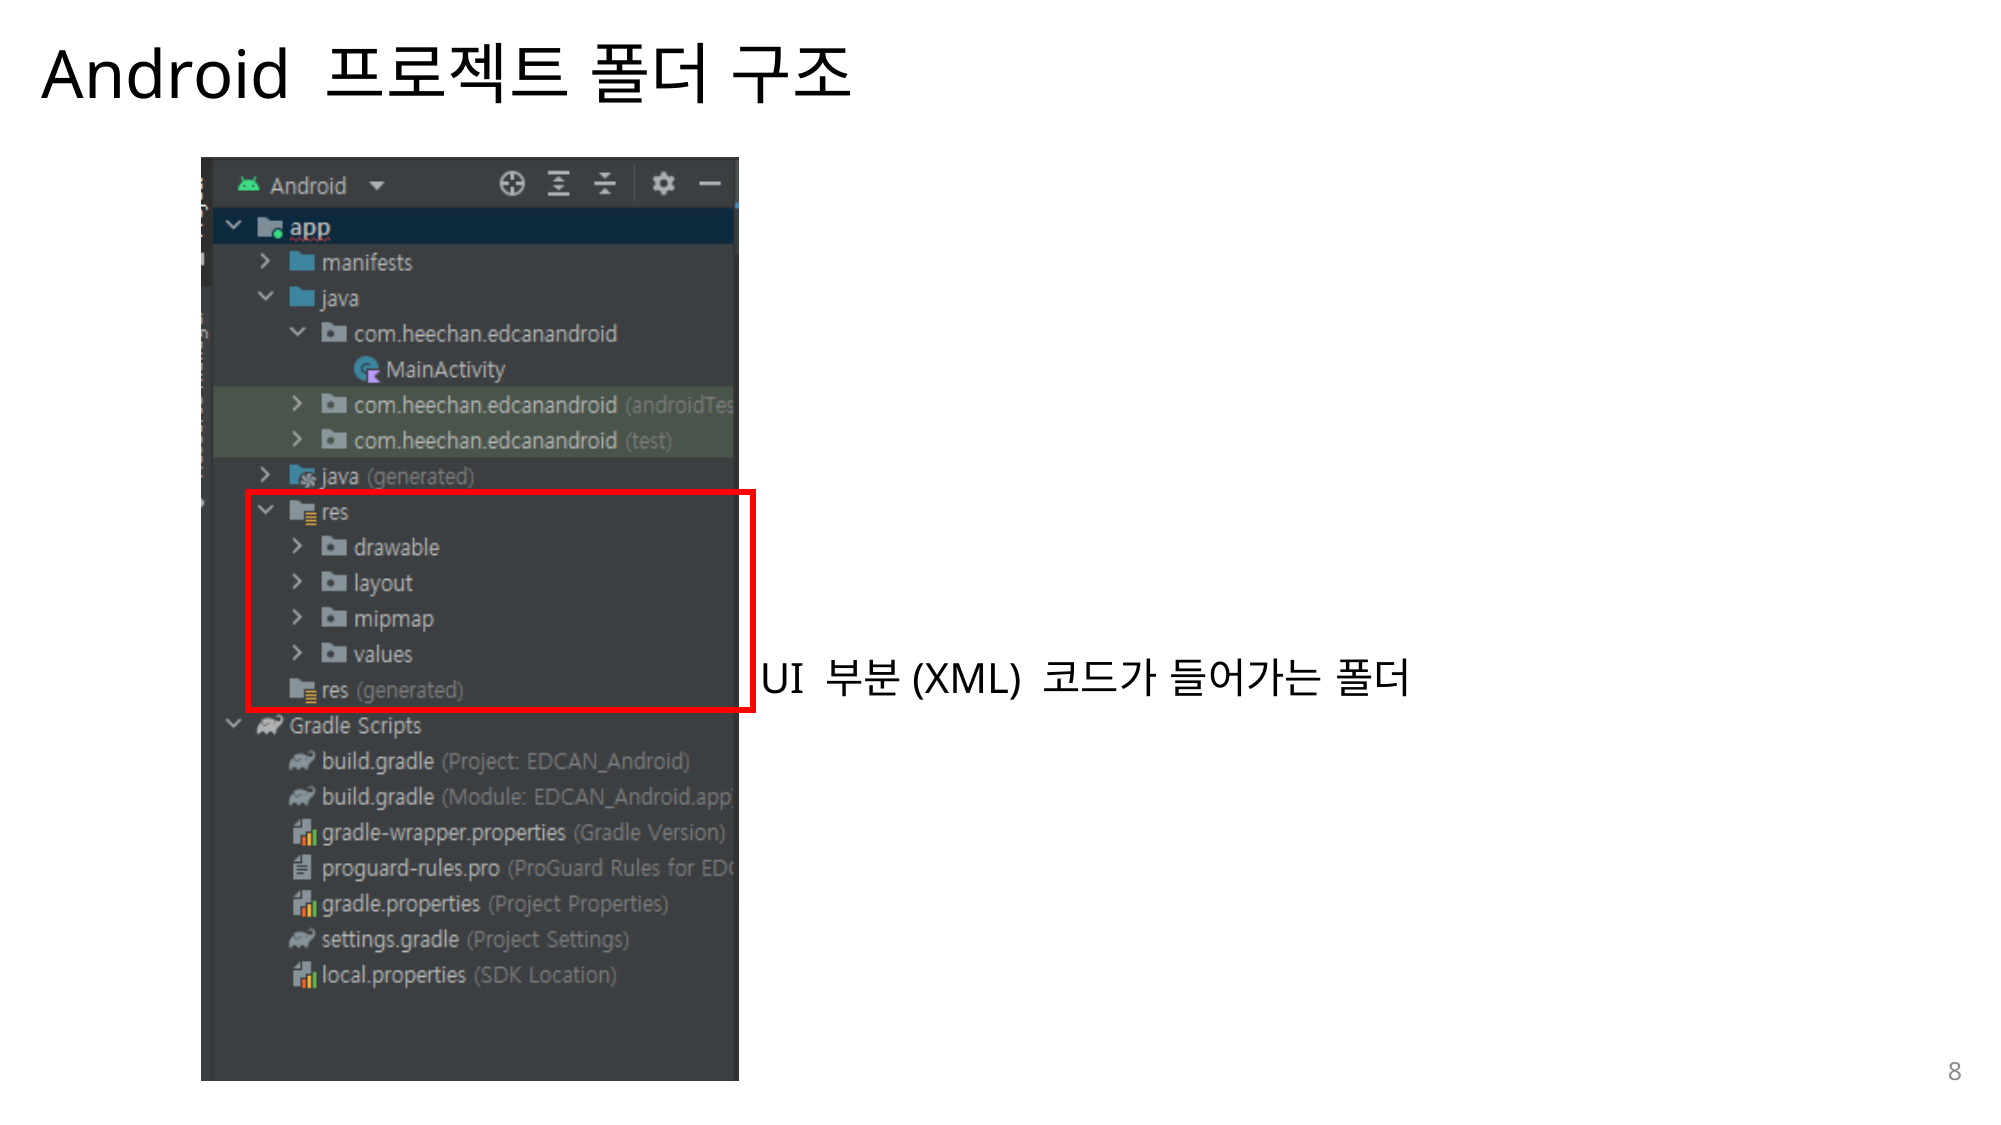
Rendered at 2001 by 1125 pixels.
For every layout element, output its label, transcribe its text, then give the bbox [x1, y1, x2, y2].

picture [201, 157, 739, 1081]
text_box [739, 491, 754, 711]
text_box UI 부분(XML) 코드가 들어가는 폴더 [745, 644, 1428, 709]
text_box Android 프로젝트 폴더 구조 [27, 24, 870, 119]
slide_number 8 [1527, 1042, 1978, 1103]
